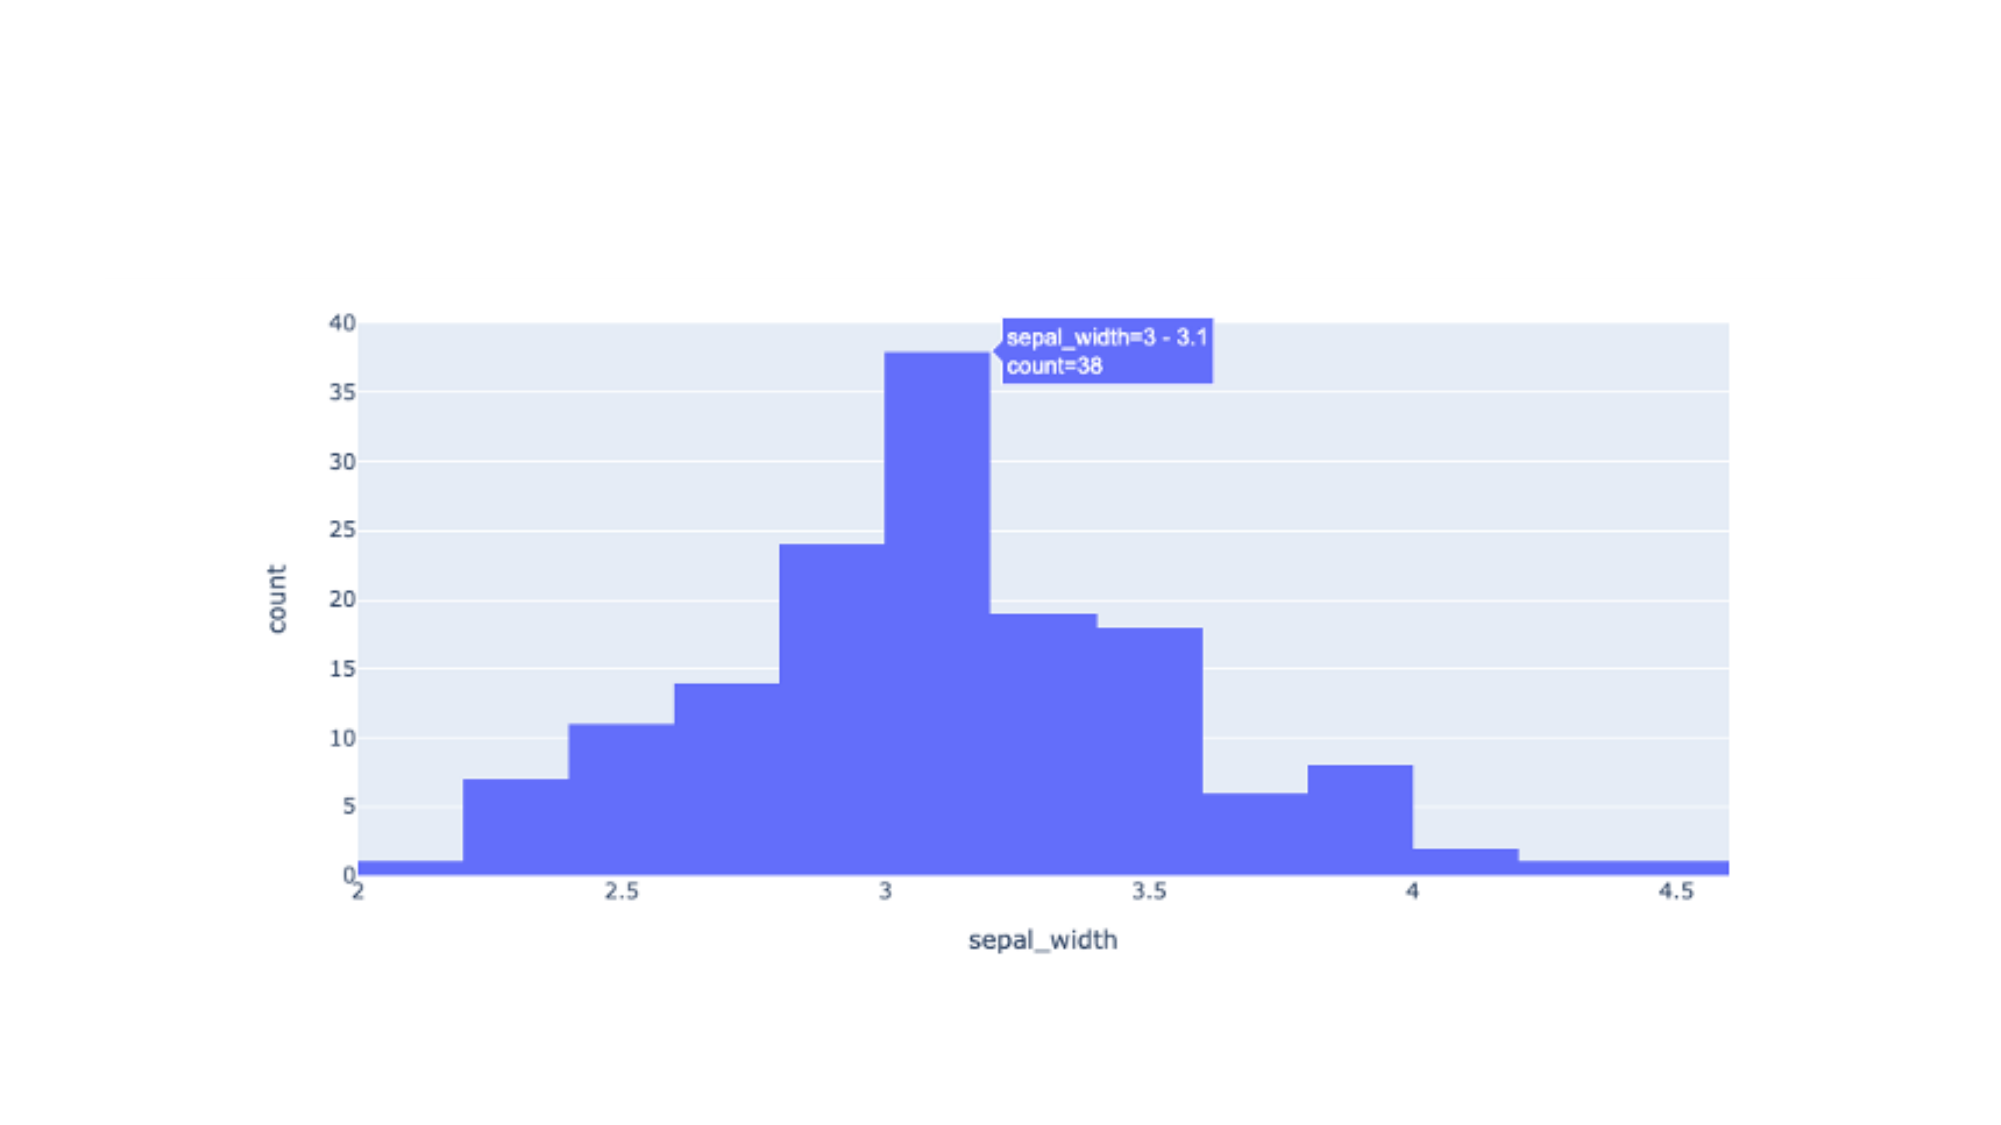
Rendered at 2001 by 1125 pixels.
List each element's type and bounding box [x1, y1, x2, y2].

list [105, 277, 1881, 971]
